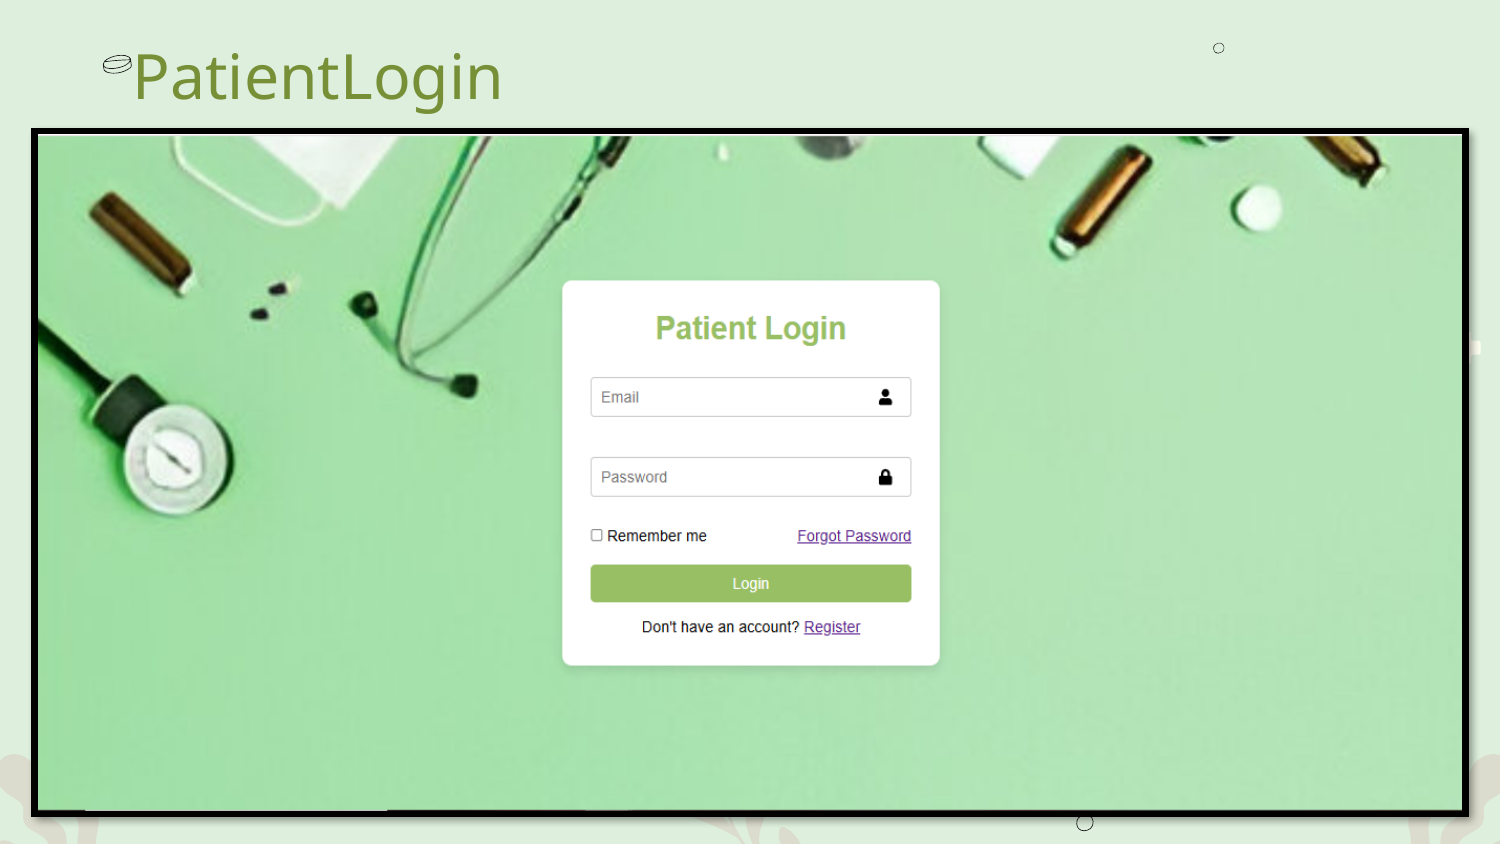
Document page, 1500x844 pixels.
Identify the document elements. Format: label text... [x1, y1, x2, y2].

title PatientLogin [37, 21, 600, 127]
picture [37, 134, 1463, 812]
